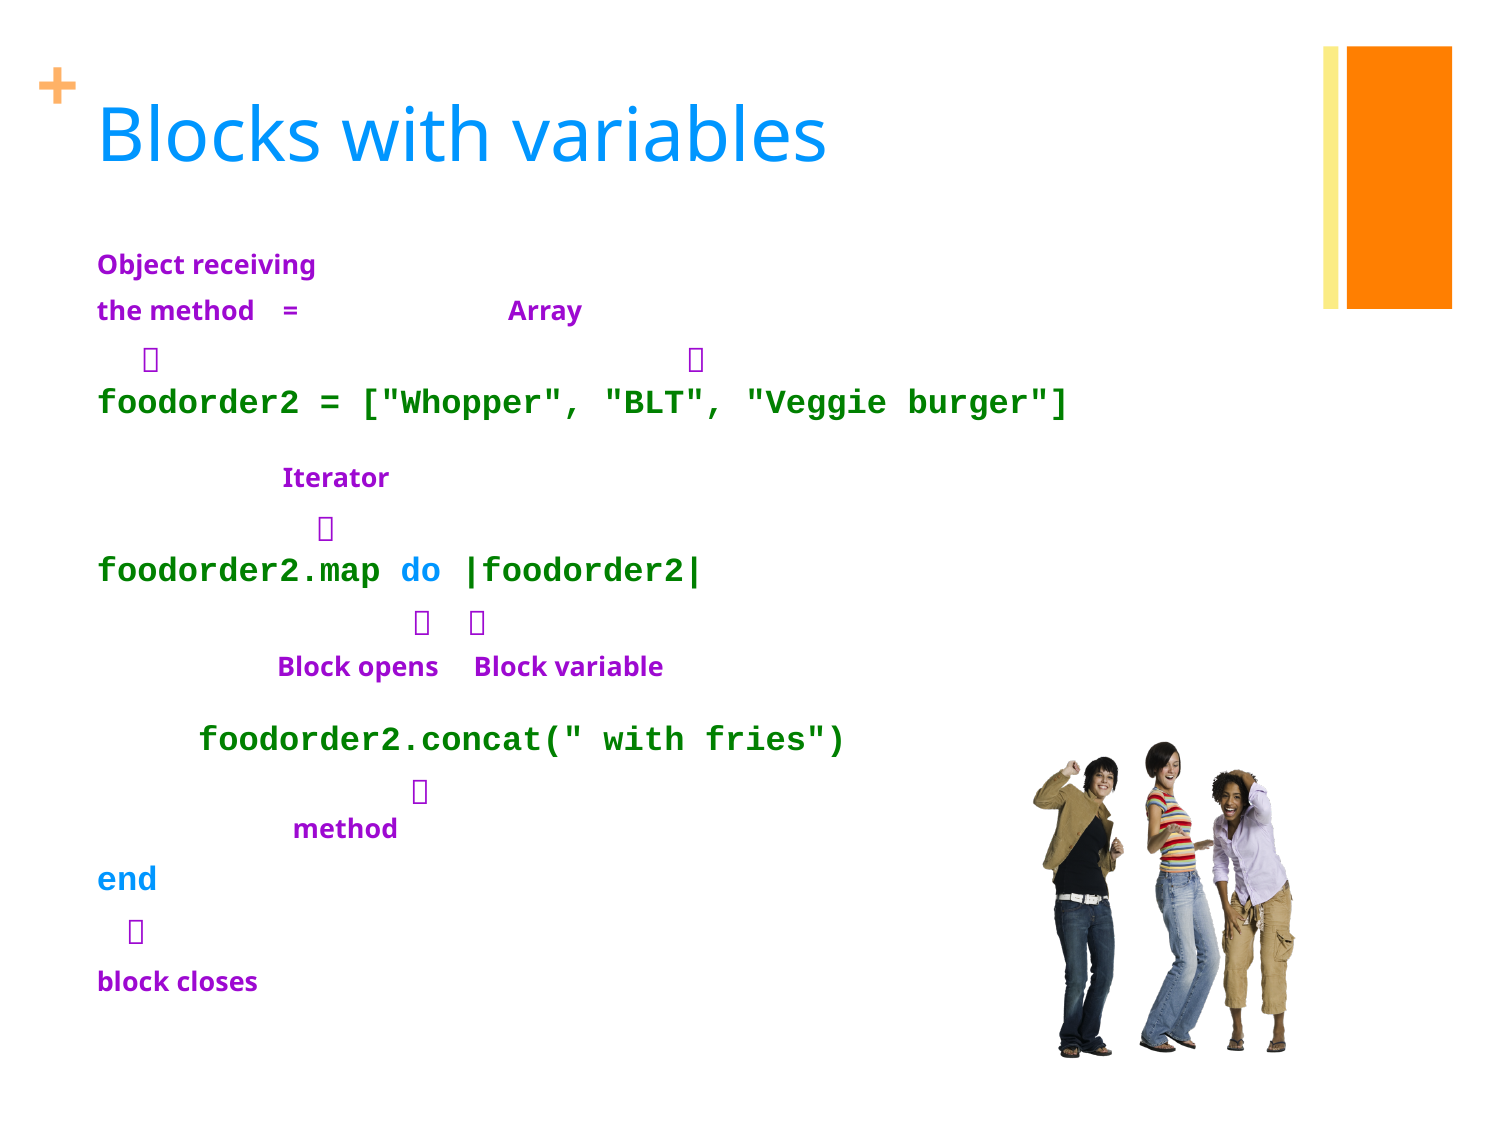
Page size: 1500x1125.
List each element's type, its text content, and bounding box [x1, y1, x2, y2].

title Blocks with variables [81, 79, 1322, 239]
list Object receiving the method = Array   foodorder2 = ["Whopper", "BLT", "Veggie burger"] Iterator  foodorder2.map do |foodorder2|   Block opens Block variable foodorder2.concat(" with fries")  method end  block closes [81, 239, 1322, 1005]
picture [1026, 734, 1302, 1065]
